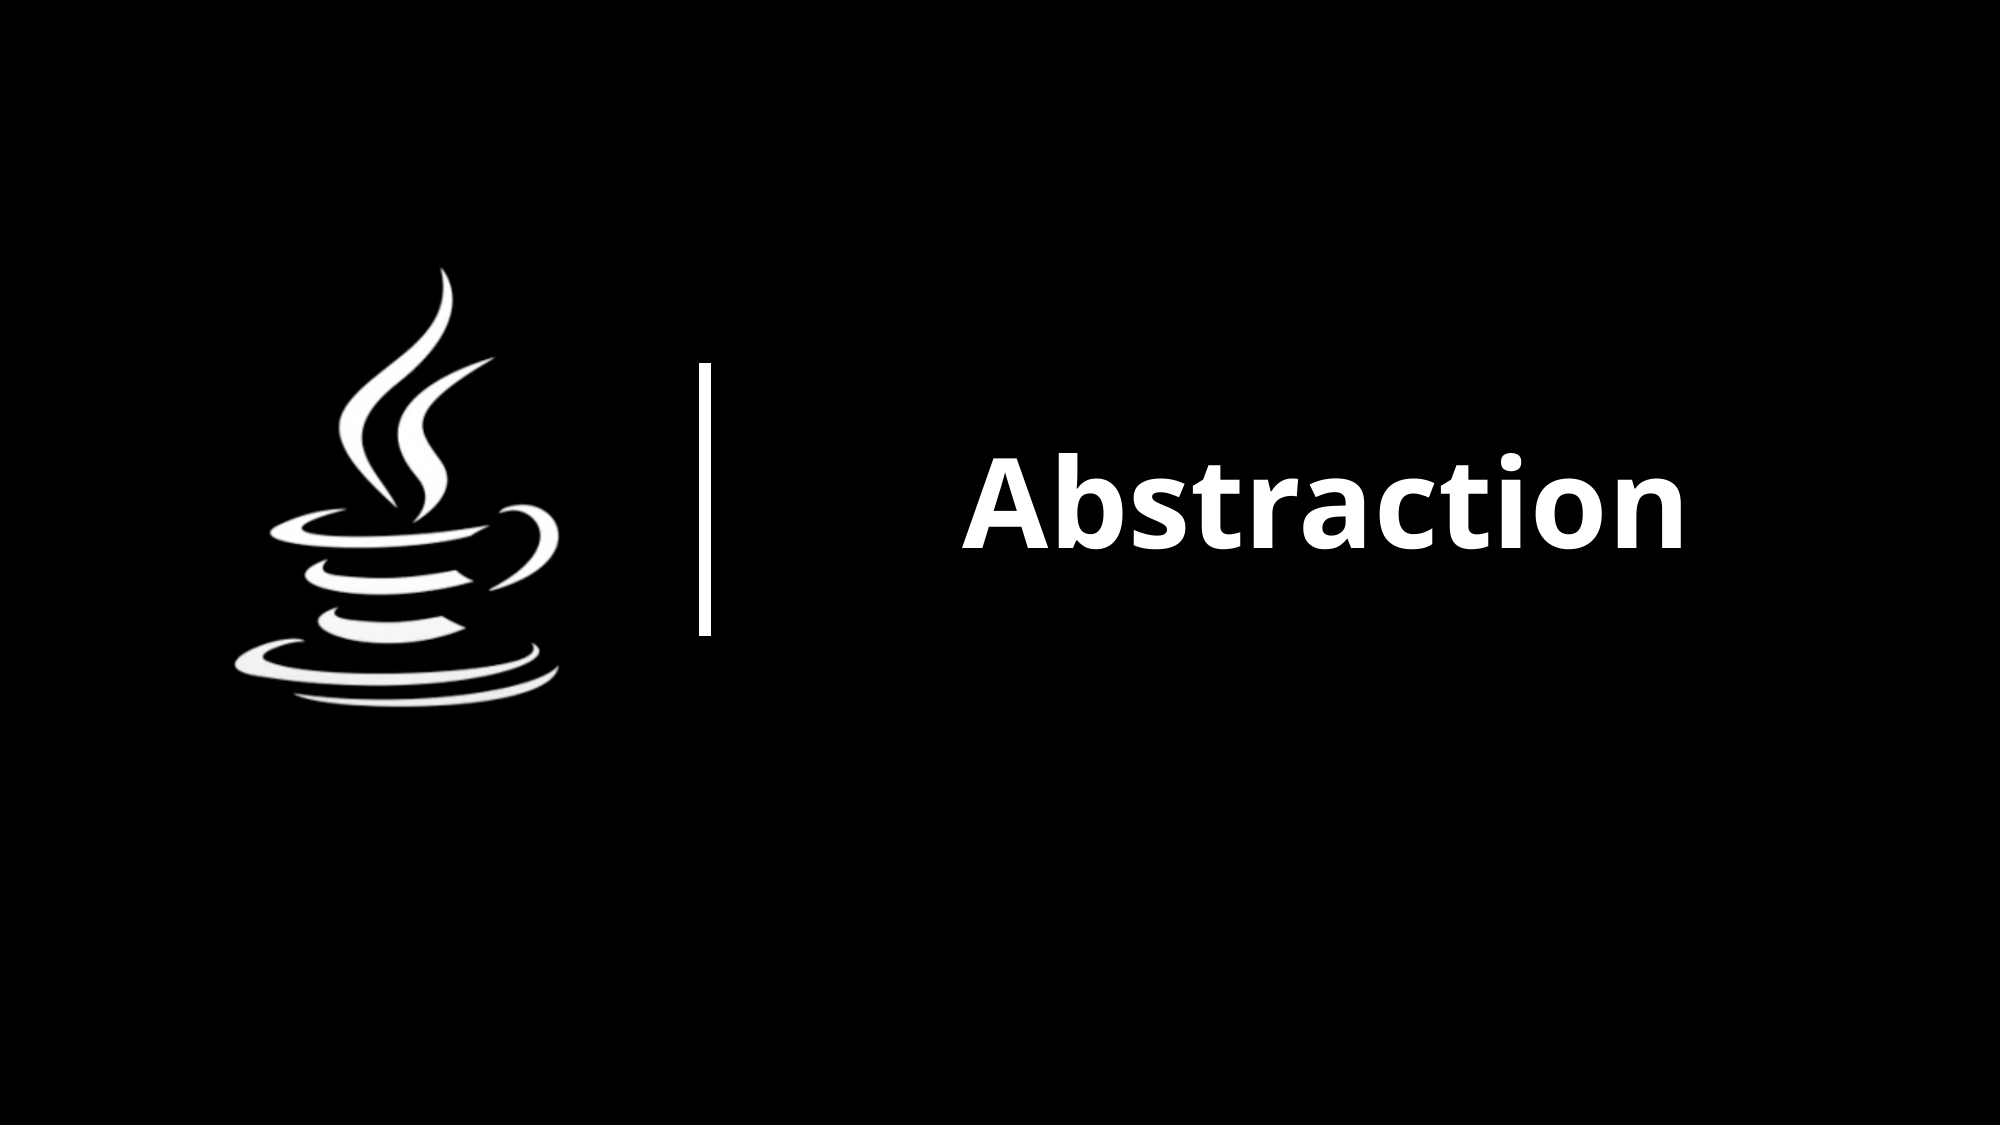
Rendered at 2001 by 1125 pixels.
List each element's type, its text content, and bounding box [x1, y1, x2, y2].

title Abstraction [727, 383, 1927, 583]
text_box [699, 363, 711, 636]
picture [187, 263, 615, 735]
